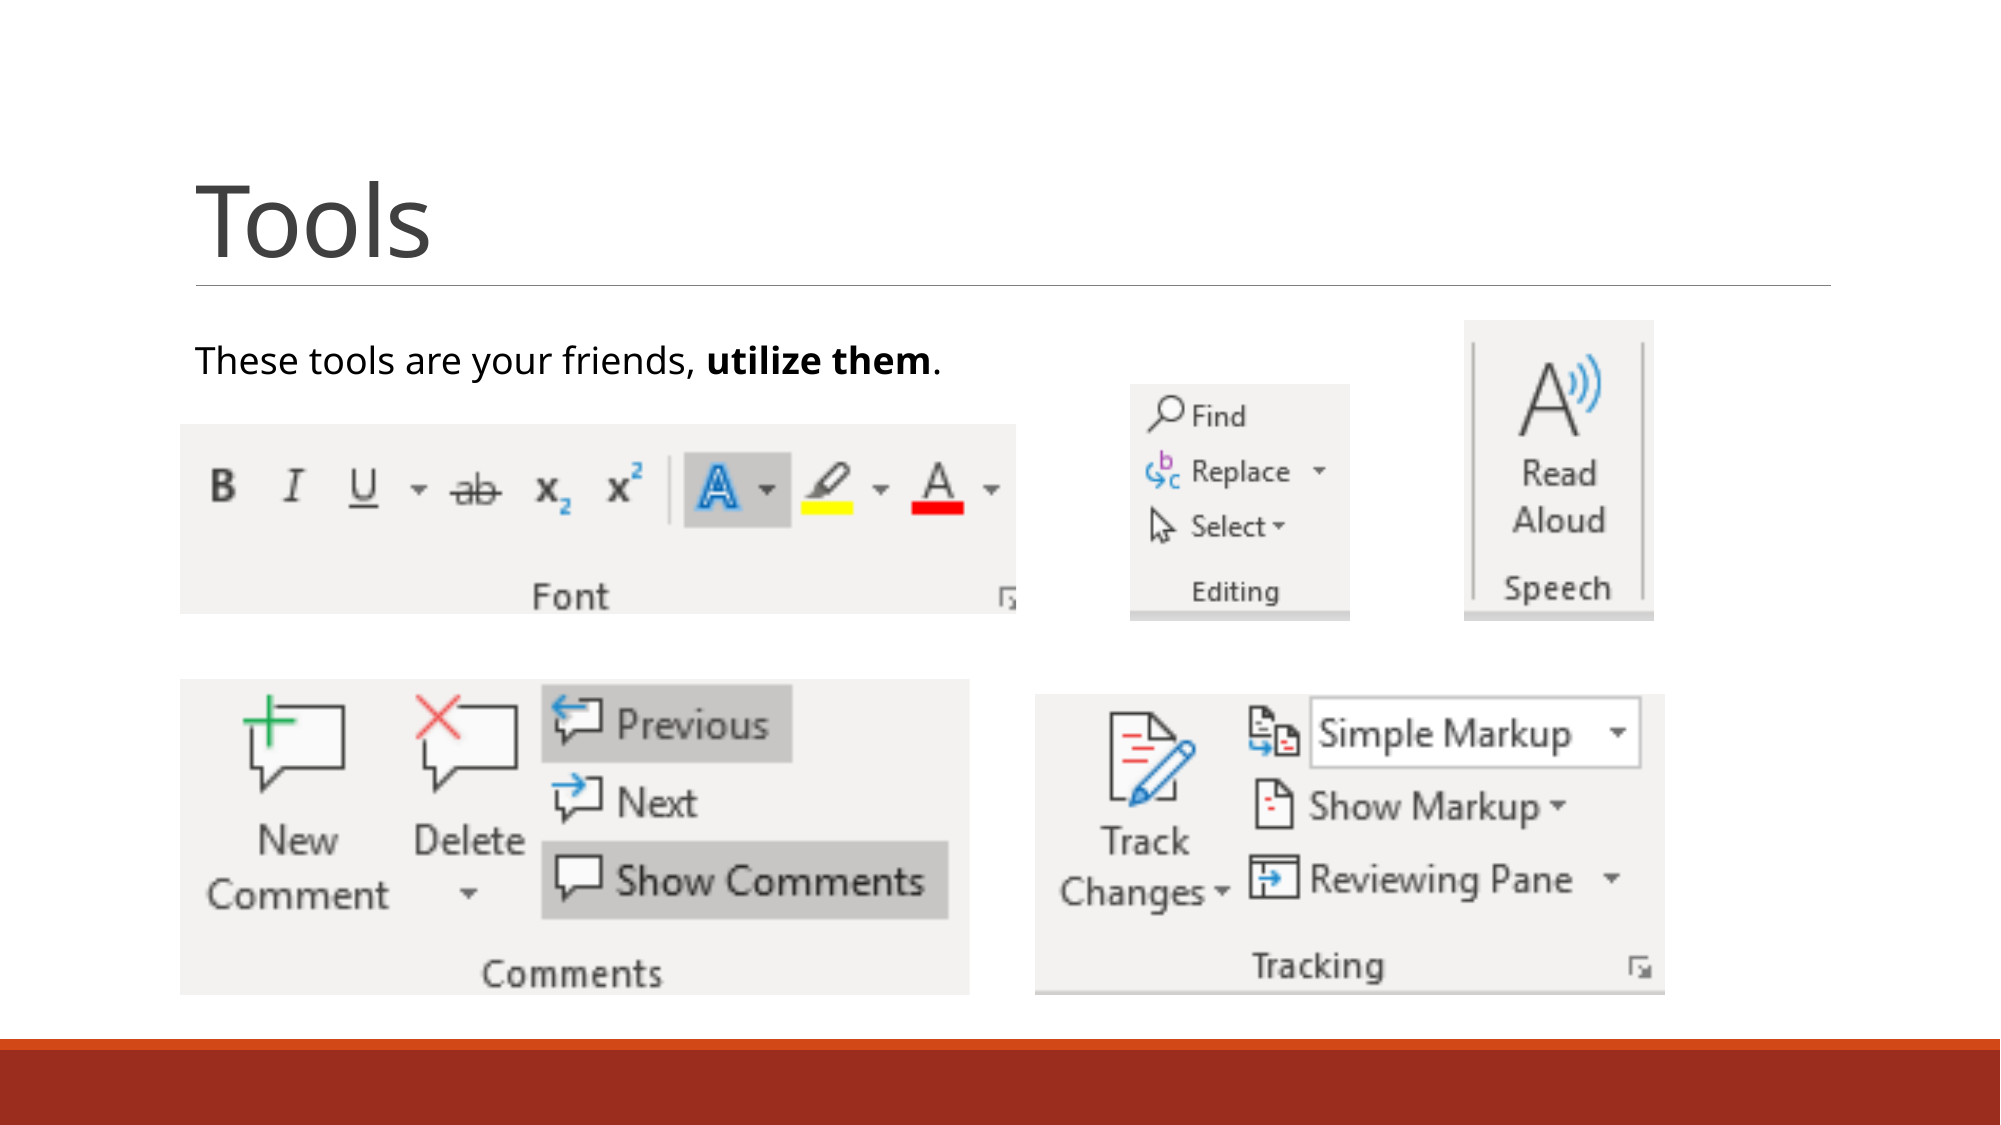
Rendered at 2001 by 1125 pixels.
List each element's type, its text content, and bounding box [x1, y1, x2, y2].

title Tools [180, 47, 1830, 285]
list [179, 679, 970, 995]
picture [1129, 383, 1351, 622]
picture [179, 424, 1017, 622]
text_box These tools are your friends, utilize them. [180, 329, 1213, 390]
picture [1463, 320, 1654, 622]
picture [1035, 693, 1665, 995]
